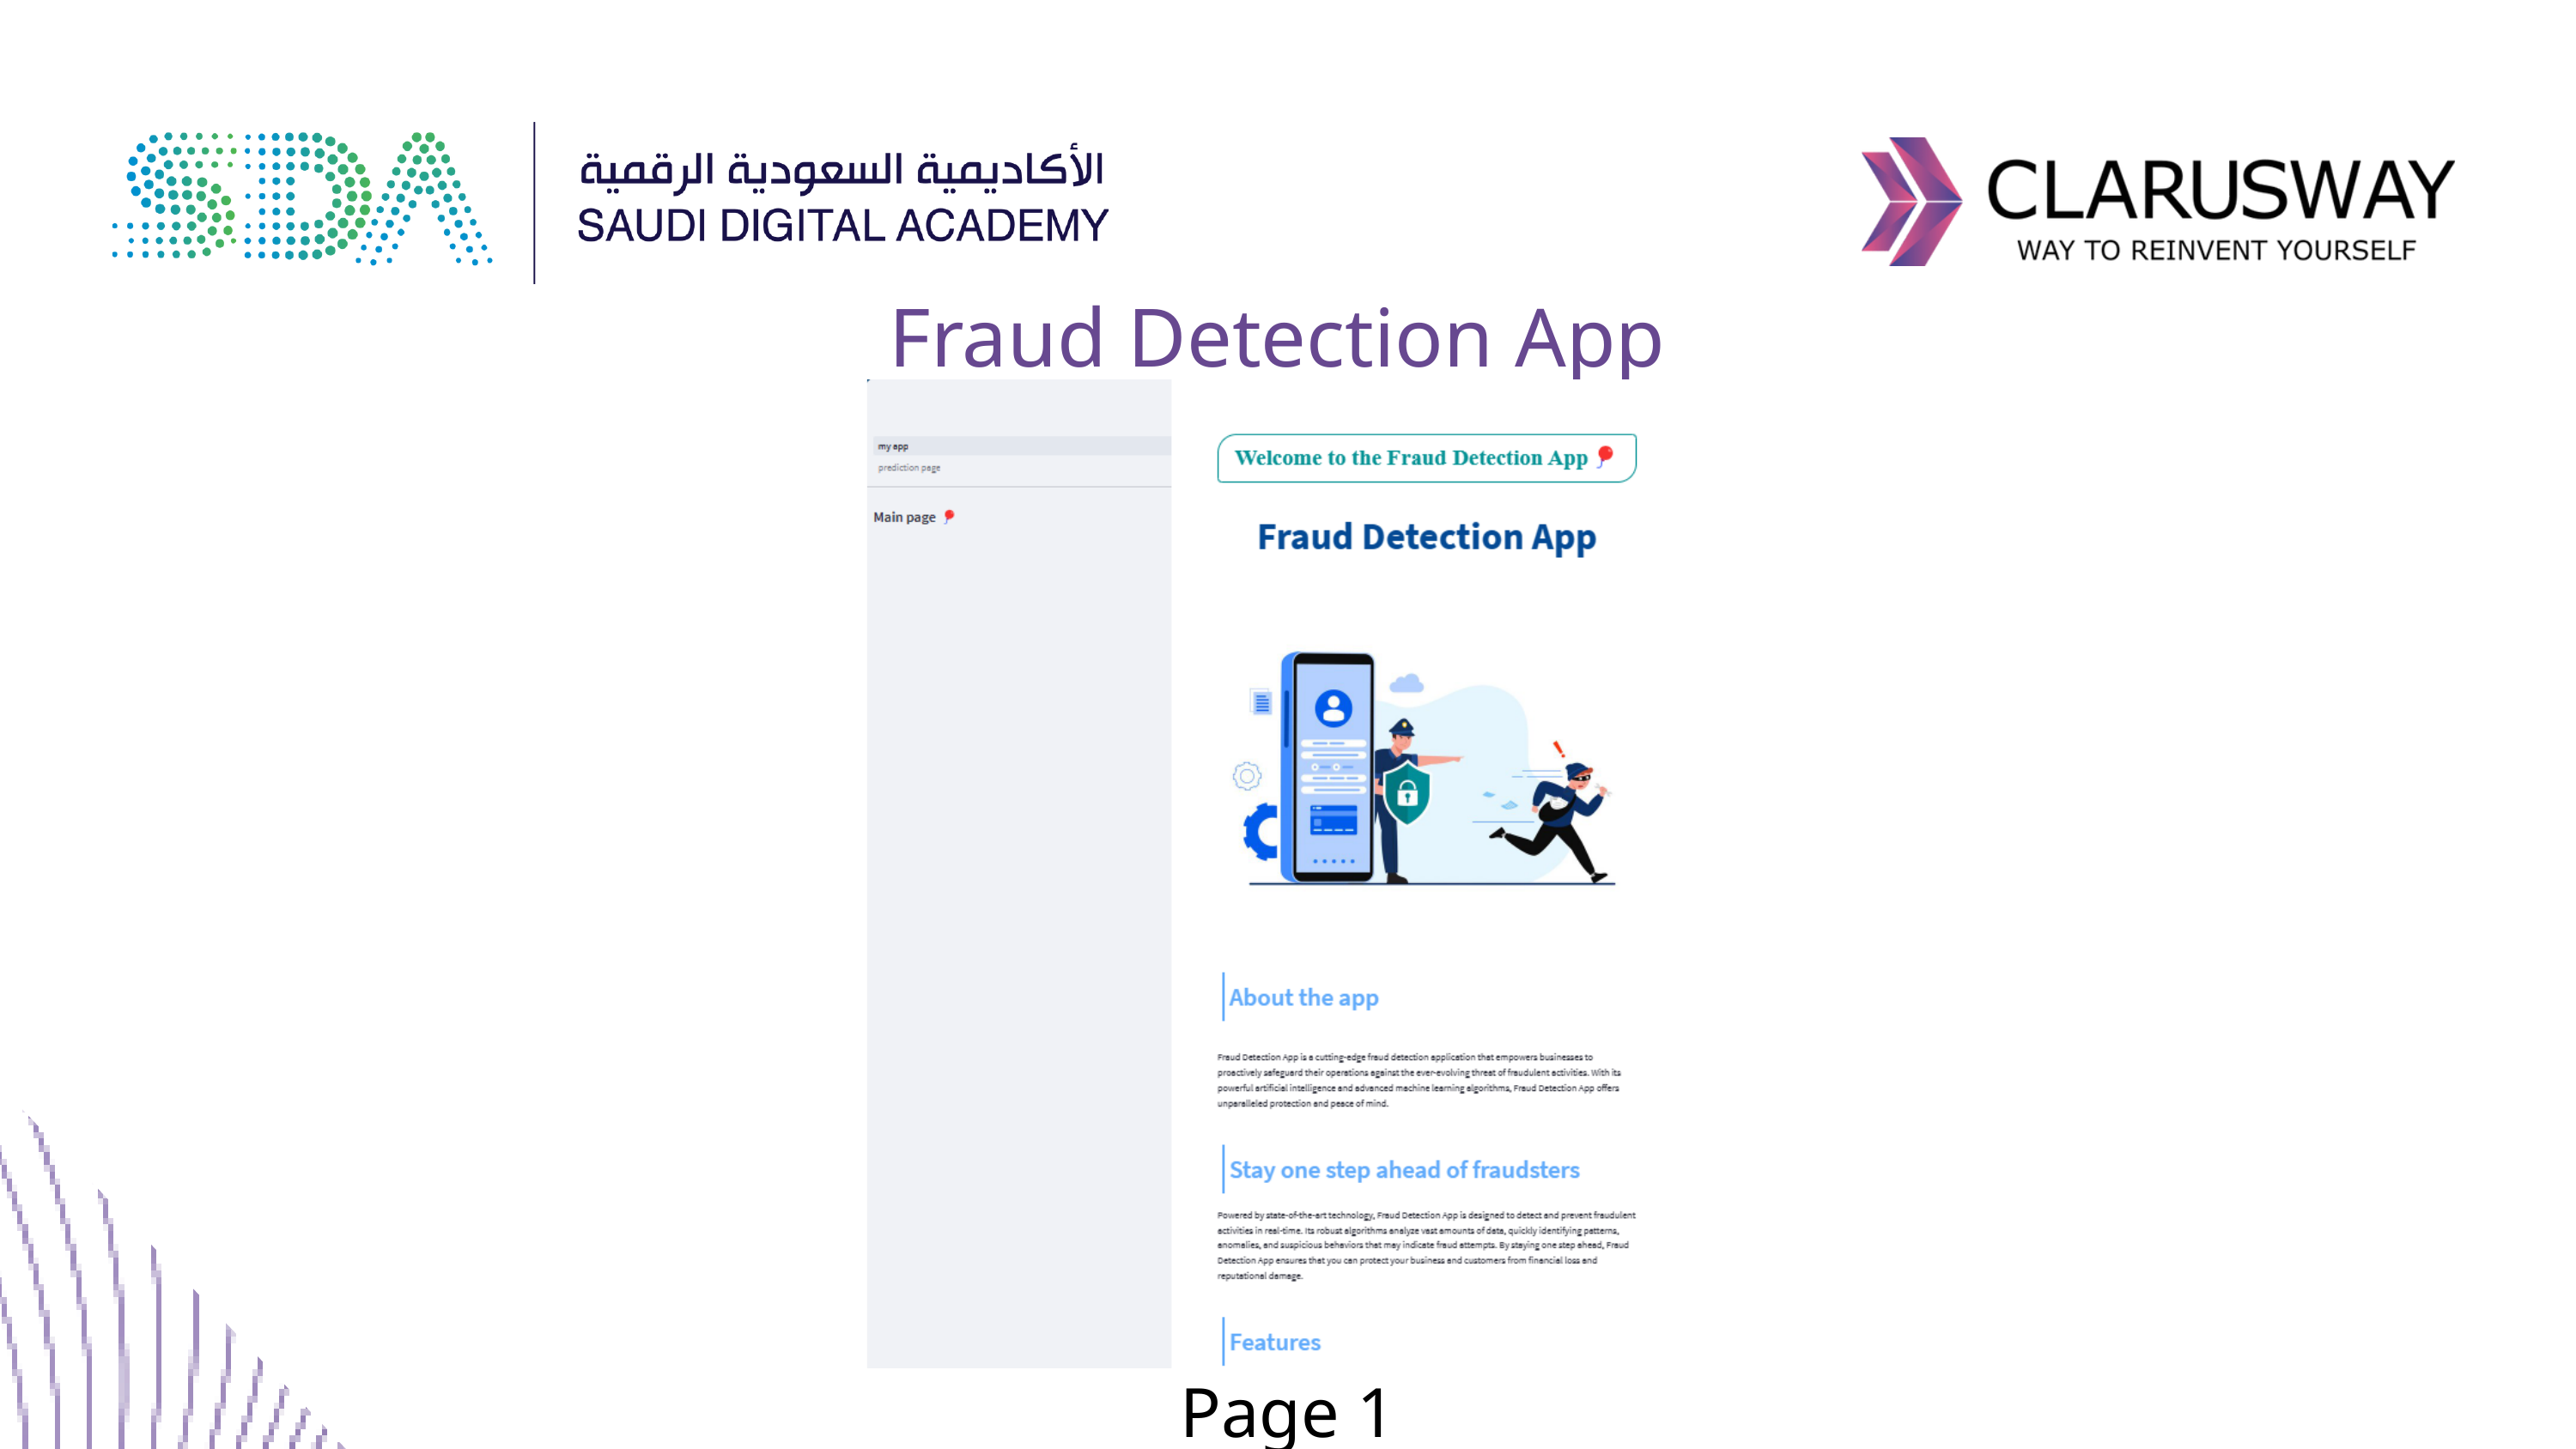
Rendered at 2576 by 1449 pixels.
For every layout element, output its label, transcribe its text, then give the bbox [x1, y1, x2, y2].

text_box [0, 1086, 346, 1449]
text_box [866, 379, 1710, 1369]
text_box [112, 122, 1109, 284]
text_box Page 1 [1179, 1375, 1397, 1449]
text_box [1862, 137, 2456, 266]
text_box Fraud Detection App [854, 270, 1722, 383]
